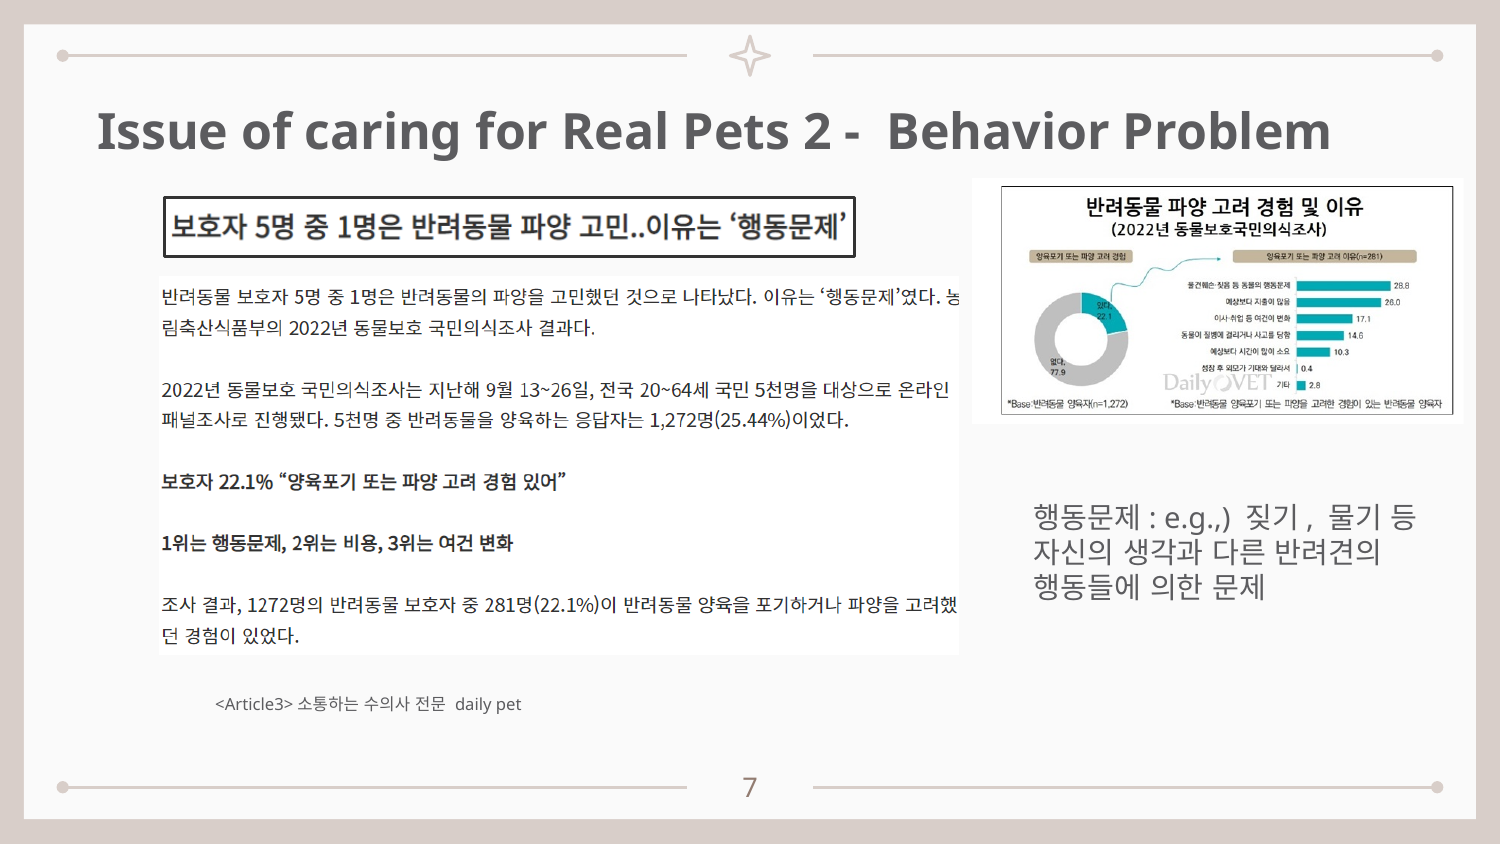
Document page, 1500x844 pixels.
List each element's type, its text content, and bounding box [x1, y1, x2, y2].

picture [158, 276, 959, 655]
slide_number 7 [705, 755, 795, 810]
text_box <Article3>소통하는 수의사 전문 daily pet [200, 675, 810, 730]
picture [165, 198, 853, 256]
text_box 행동문제: e.g.,) 짖기, 물기 등 자신의 생각과 다른 반려견의 행동들에 의한 문제 [1018, 491, 1464, 633]
picture [971, 177, 1464, 424]
title Issue of caring for Real Pets 2 - Behavior Problem [82, 84, 1500, 178]
